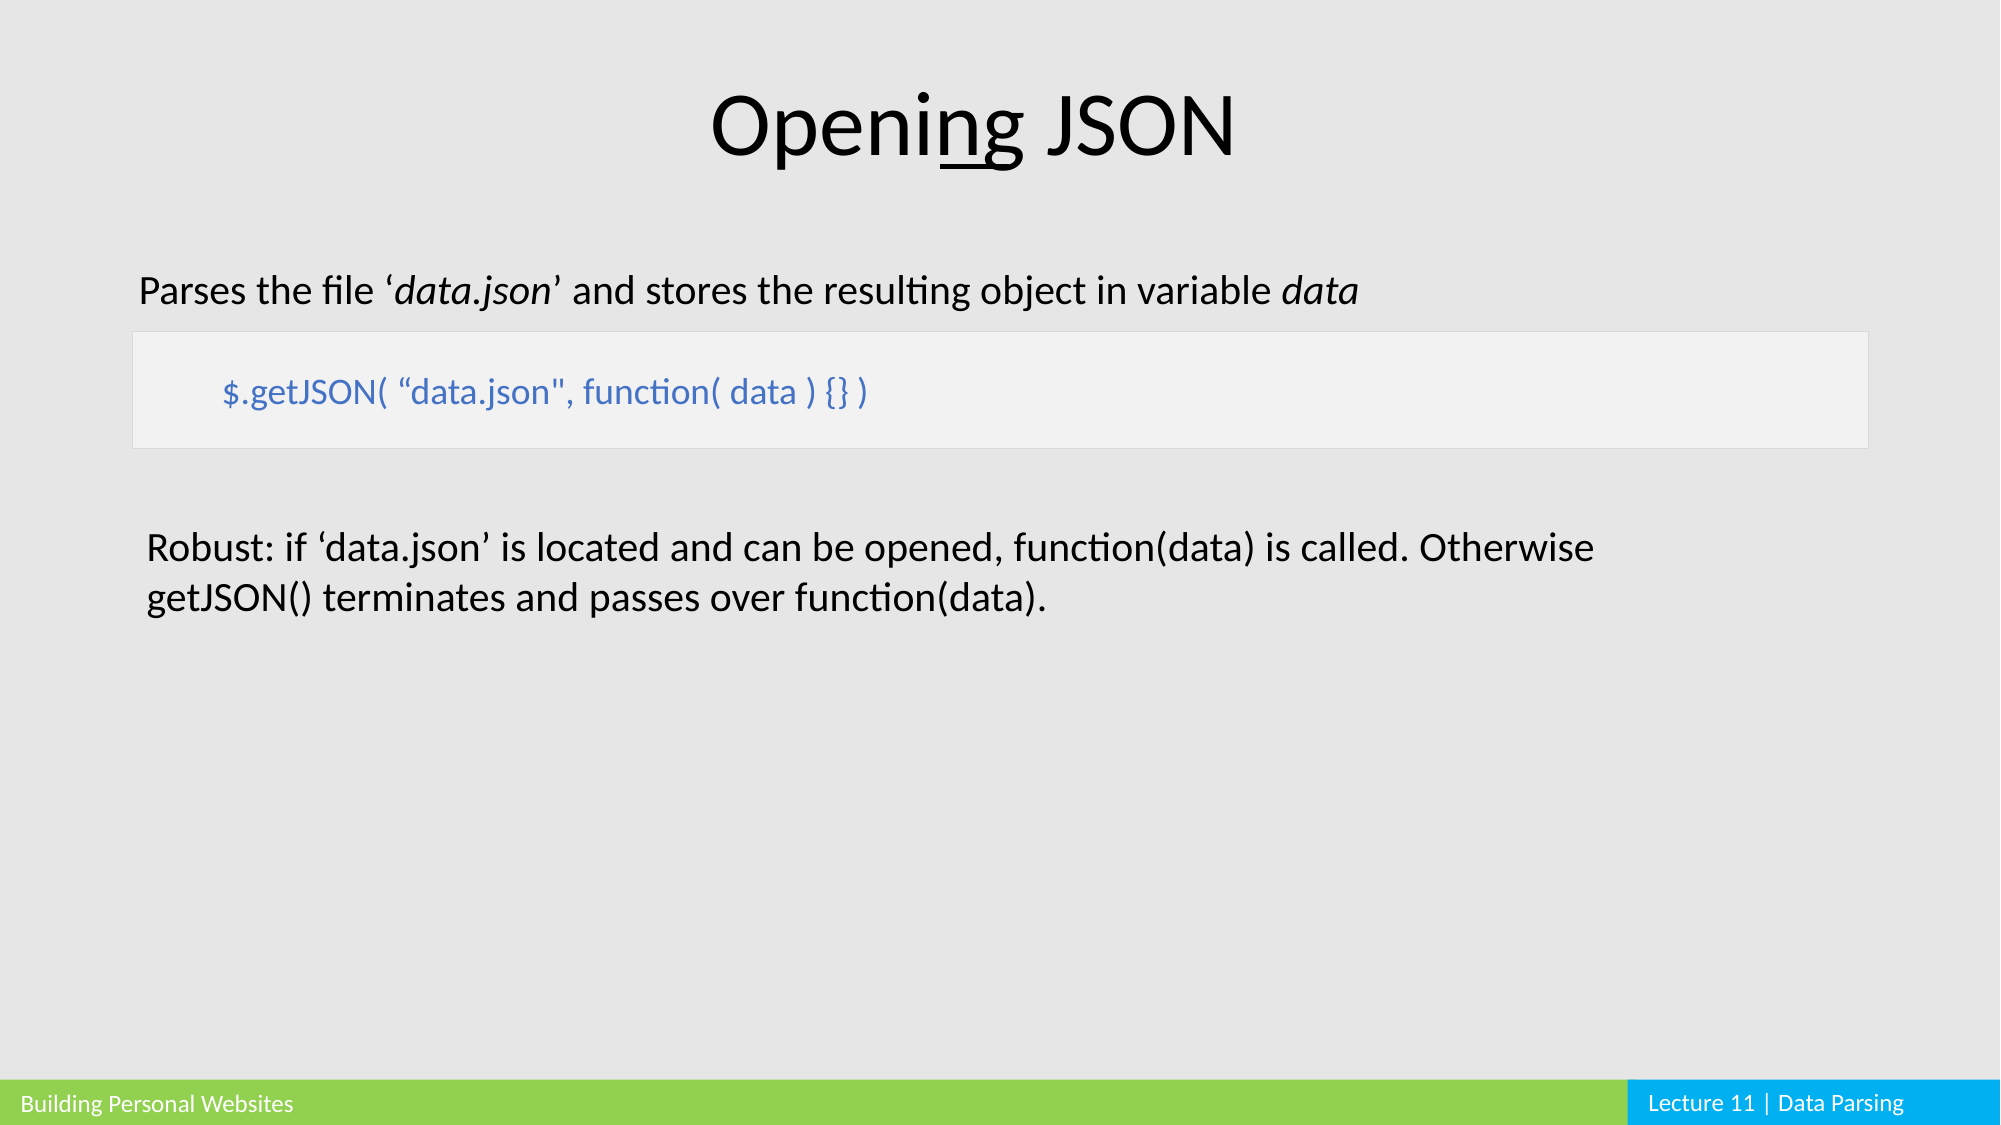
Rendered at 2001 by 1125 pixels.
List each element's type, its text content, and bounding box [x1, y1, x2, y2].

text_box $.getJSON( “data.json", function( data ) {} ) [131, 330, 1869, 449]
text_box Lecture 11 | Data Parsing [1633, 1079, 2000, 1124]
text_box [446, 1079, 1627, 1125]
text_box Robust: if ‘data.json’ is located and can be opened, function(data) is called. Otherwise getJSON() terminates and passes over function(data). [131, 512, 1769, 628]
text_box Building Personal Websites [5, 1079, 446, 1125]
text_box [0, 1079, 5, 1125]
text_box Opening JSON [503, 1, 1446, 182]
text_box Parses the file ‘data.json’ and stores the resulting object in variable data [123, 255, 1761, 320]
text_box [1627, 1079, 2000, 1125]
